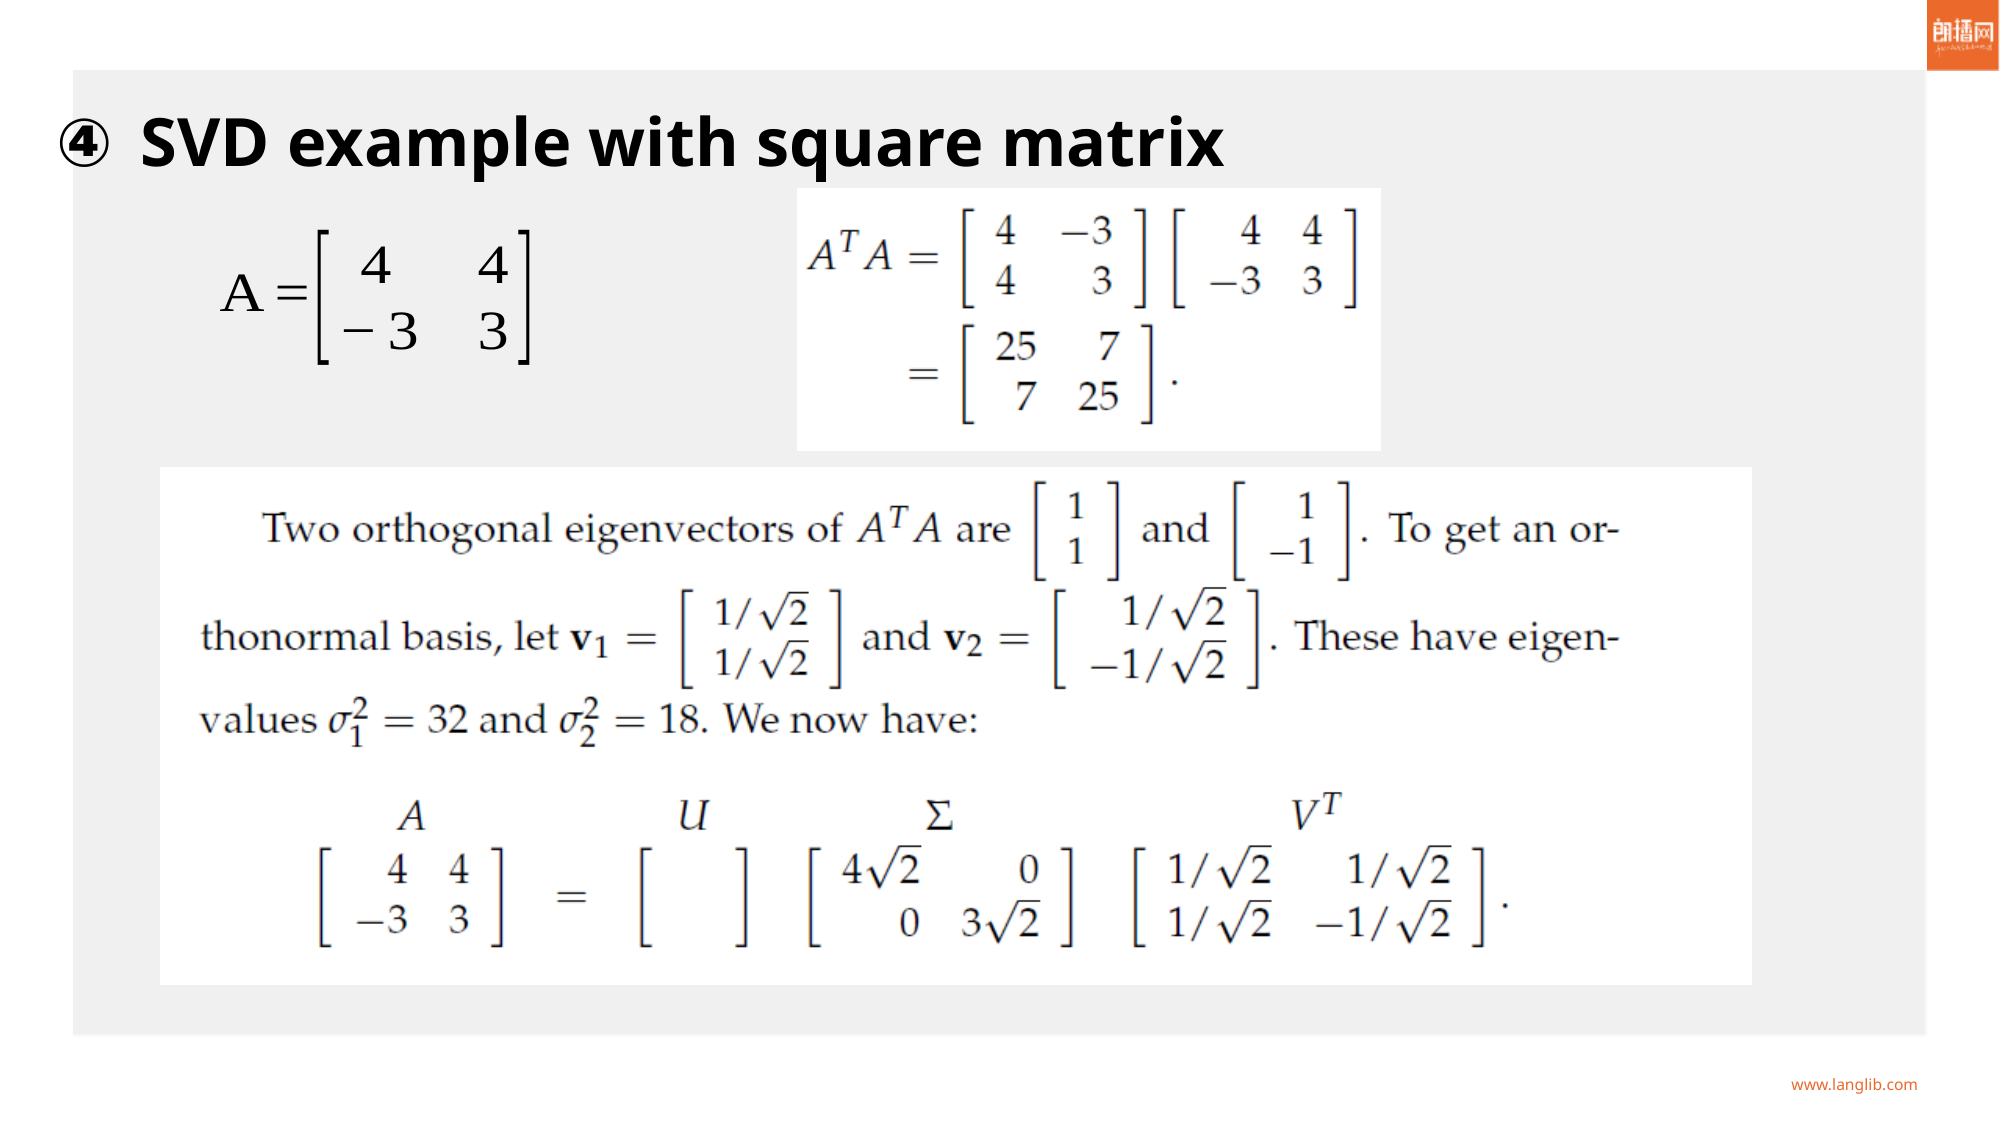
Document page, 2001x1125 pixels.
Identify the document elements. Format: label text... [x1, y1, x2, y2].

picture [72, 0, 2000, 1037]
text_box SVD example with square matrix [41, 92, 1241, 187]
